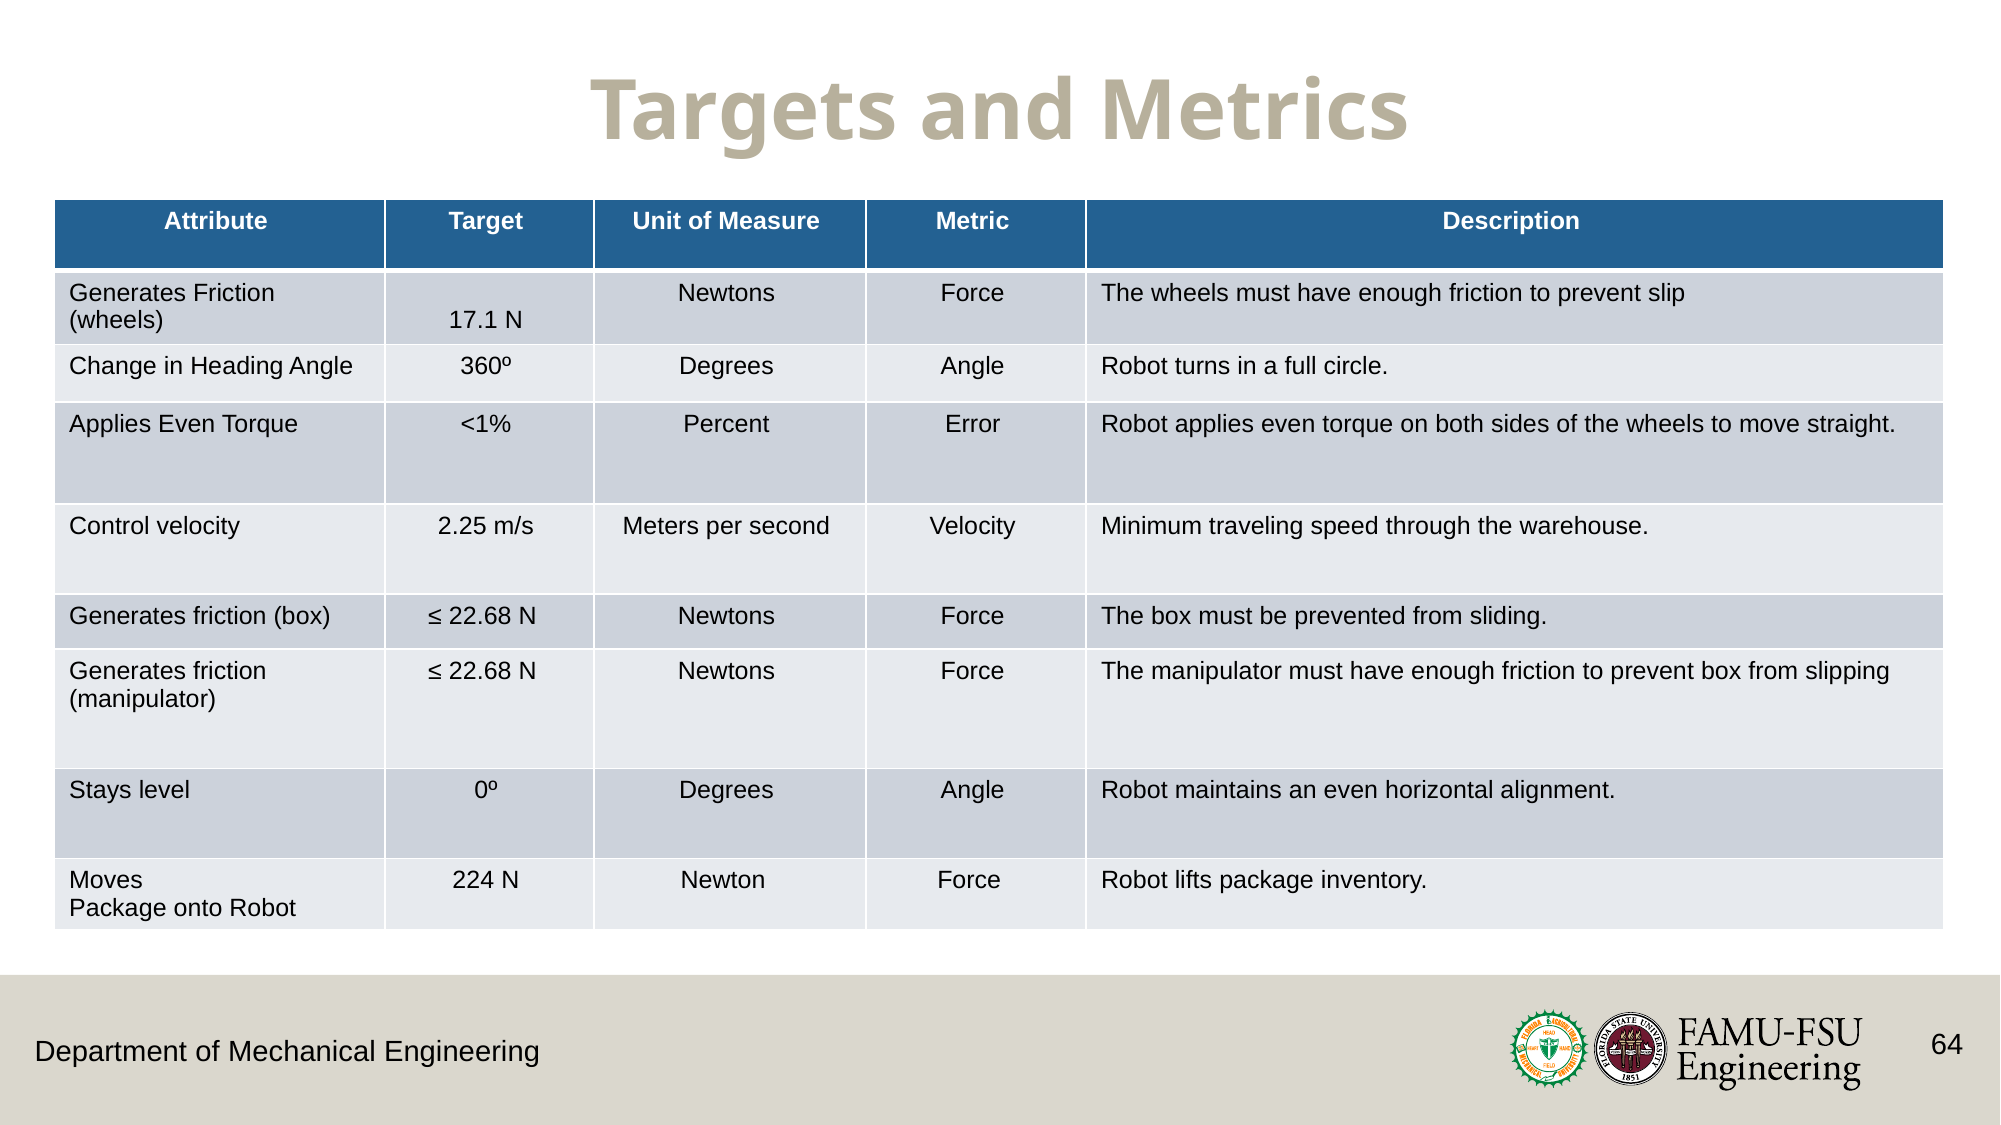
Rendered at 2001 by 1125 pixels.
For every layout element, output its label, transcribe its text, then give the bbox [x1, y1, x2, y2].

table_cell Degrees [595, 769, 865, 858]
table_cell Robot maintains an even horizontal alignment. [1087, 769, 1943, 858]
table_cell Control velocity [55, 505, 384, 593]
table_cell Angle [867, 345, 1085, 401]
table_cell Newtons [595, 595, 865, 648]
table_cell Force [867, 278, 1085, 344]
slide_number 64 [1862, 1017, 1978, 1078]
table_cell Force [867, 859, 1085, 929]
table_cell Error [867, 403, 1085, 503]
table_cell 360º [386, 345, 593, 401]
table_cell Stays level [55, 769, 384, 858]
footer [1325, 914, 2000, 975]
table_cell ≤ 22.68 N [386, 650, 593, 768]
table_cell Change in Heading Angle [55, 345, 384, 401]
table_cell Applies Even Torque [55, 403, 384, 503]
table_cell Robot lifts package inventory. [1087, 859, 1943, 929]
table_cell Newtons [595, 278, 865, 344]
text_box Targets and Metrics [137, 59, 1863, 278]
table_cell 17.1 N [386, 278, 593, 344]
table_cell 0º [386, 769, 593, 858]
table_cell Percent [595, 403, 865, 503]
table_cell Robot applies even torque on both sides of the wheels to move straight. [1087, 403, 1943, 503]
table_cell Force [867, 650, 1085, 768]
table_header Description [1863, 200, 1943, 268]
table_cell Newtons [595, 650, 865, 768]
table_cell Velocity [867, 505, 1085, 593]
table_cell 2.25 m/s [386, 505, 593, 593]
table_cell Robot turns in a full circle. [1087, 345, 1943, 401]
table_cell Force [867, 595, 1085, 648]
table_cell Degrees [595, 345, 865, 401]
table_cell 224 N [386, 859, 593, 929]
table_cell Generates friction (box) [55, 595, 384, 648]
table_cell Angle [867, 769, 1085, 858]
table_cell Meters per second [595, 505, 865, 593]
table_cell The box must be prevented from sliding. [1087, 595, 1943, 648]
table_cell Moves Package onto Robot [55, 859, 384, 929]
table_cell The manipulator must have enough friction to prevent box from slipping [1087, 650, 1943, 768]
table_cell Generates friction (manipulator) [55, 650, 384, 768]
table_cell <1% [386, 403, 593, 503]
table_header Attribute [55, 200, 137, 268]
table_cell ≤ 22.68 N [386, 595, 593, 648]
table_cell Newton [595, 859, 865, 929]
table_cell Generates Friction (wheels) [55, 273, 384, 344]
table_cell The wheels must have enough friction to prevent slip [1087, 273, 1943, 344]
table_cell Minimum traveling speed through the warehouse. [1087, 505, 1943, 593]
